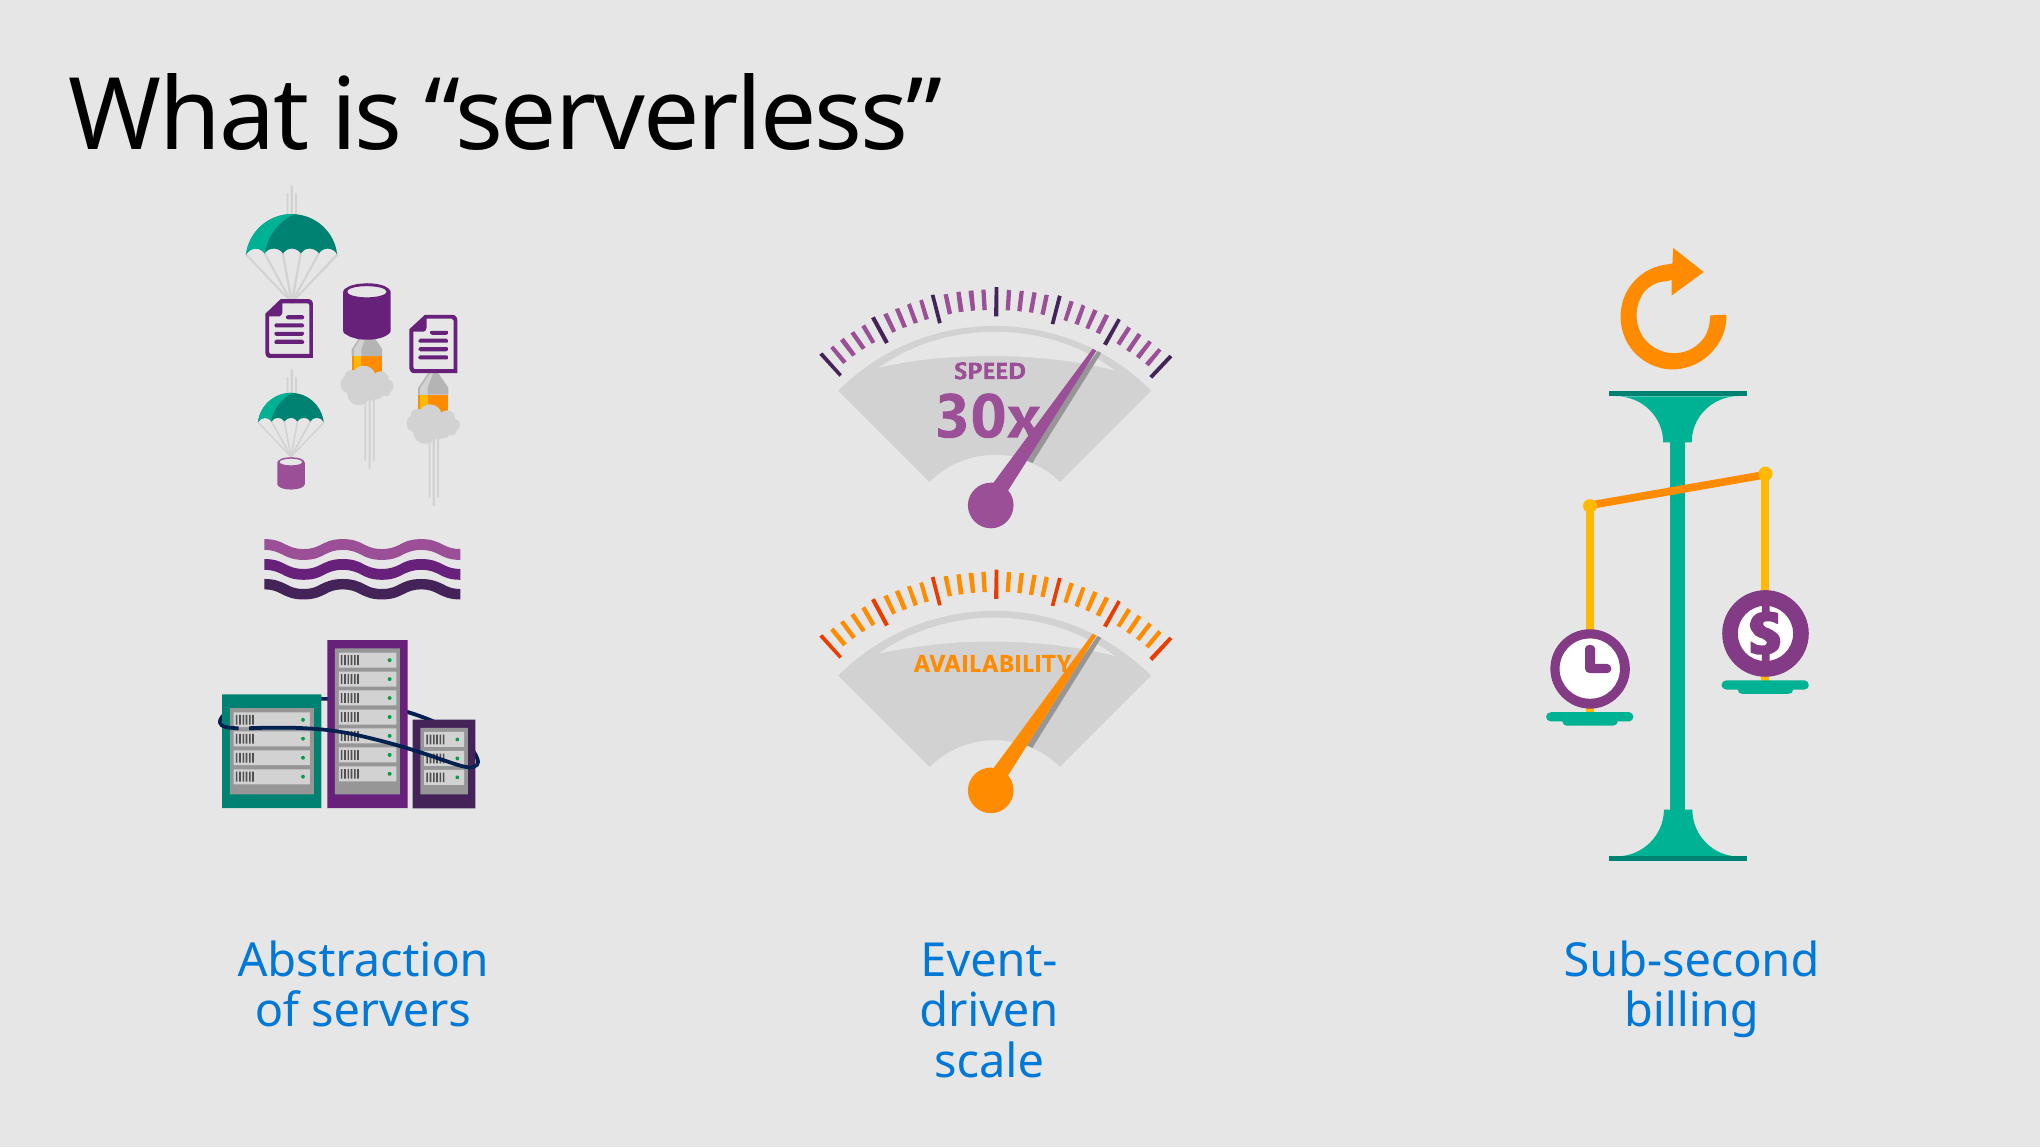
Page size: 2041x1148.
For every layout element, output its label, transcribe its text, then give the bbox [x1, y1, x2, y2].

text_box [645, 198, 1265, 1065]
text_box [1265, 140, 2041, 1065]
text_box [137, 130, 567, 1065]
title What is “serverless” [45, 48, 1996, 199]
